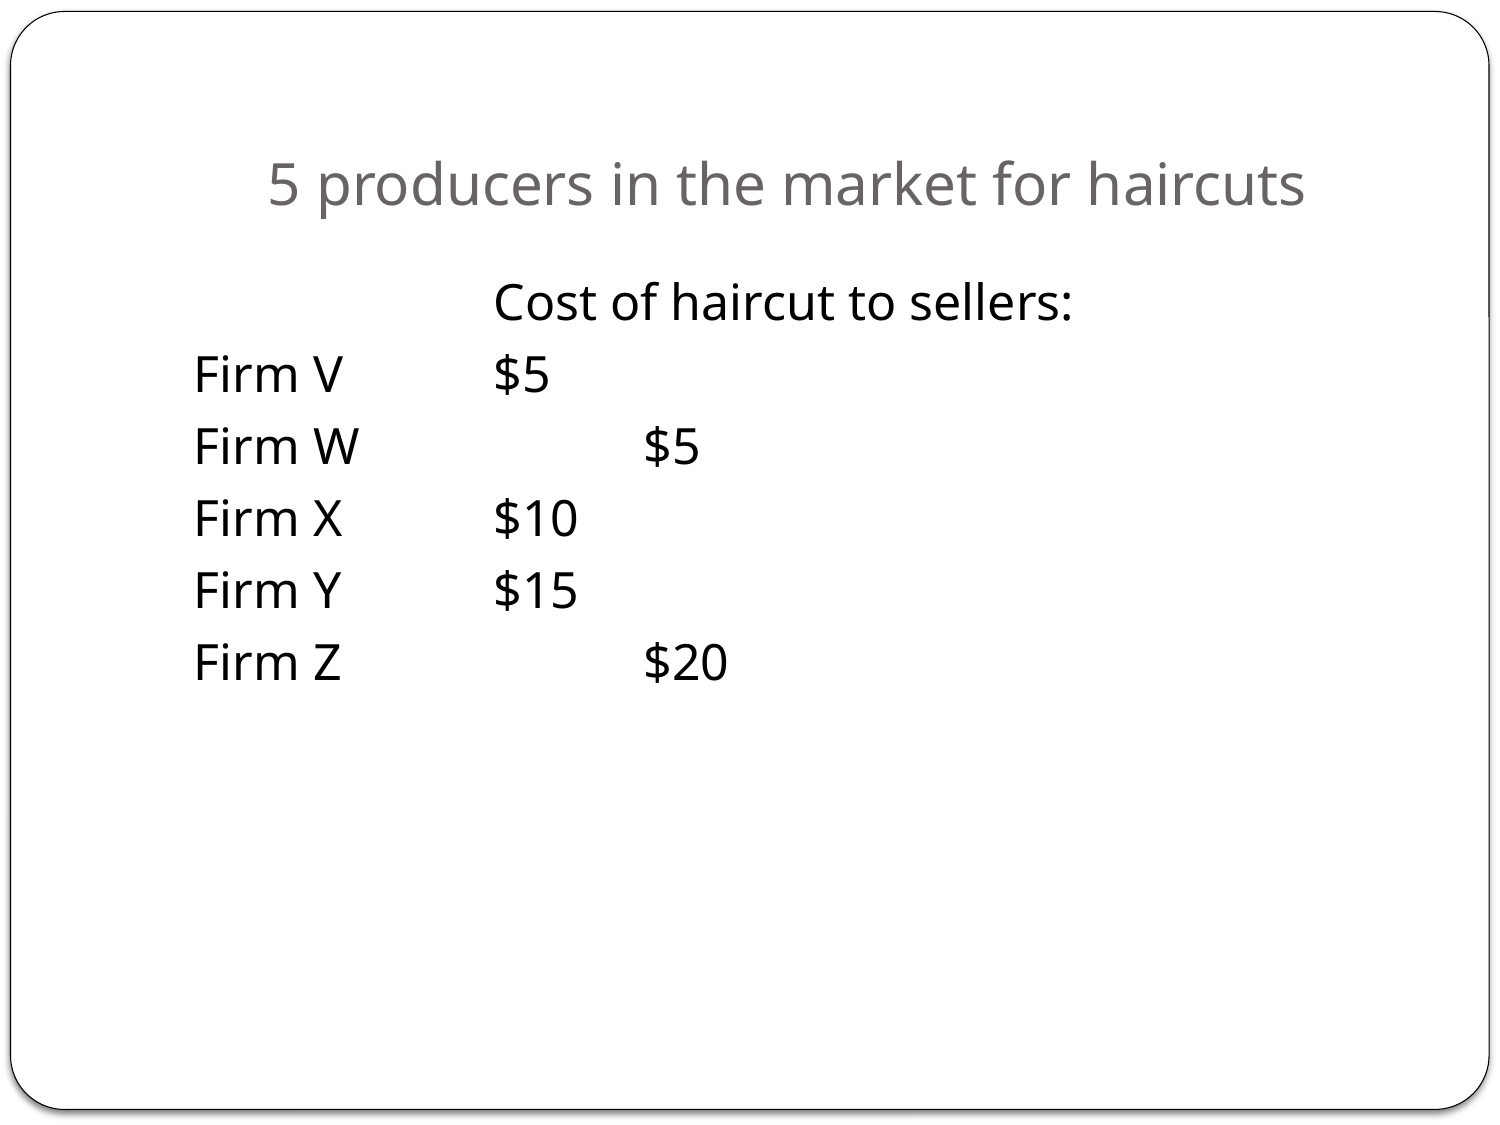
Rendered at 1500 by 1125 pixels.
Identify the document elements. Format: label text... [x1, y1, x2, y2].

list Cost of haircut to sellers: Firm V $5 Firm W $5 Firm X $10 Firm Y $15 Firm Z $20 [134, 262, 1353, 965]
title 5 producers in the market for haircuts [150, 45, 1425, 233]
